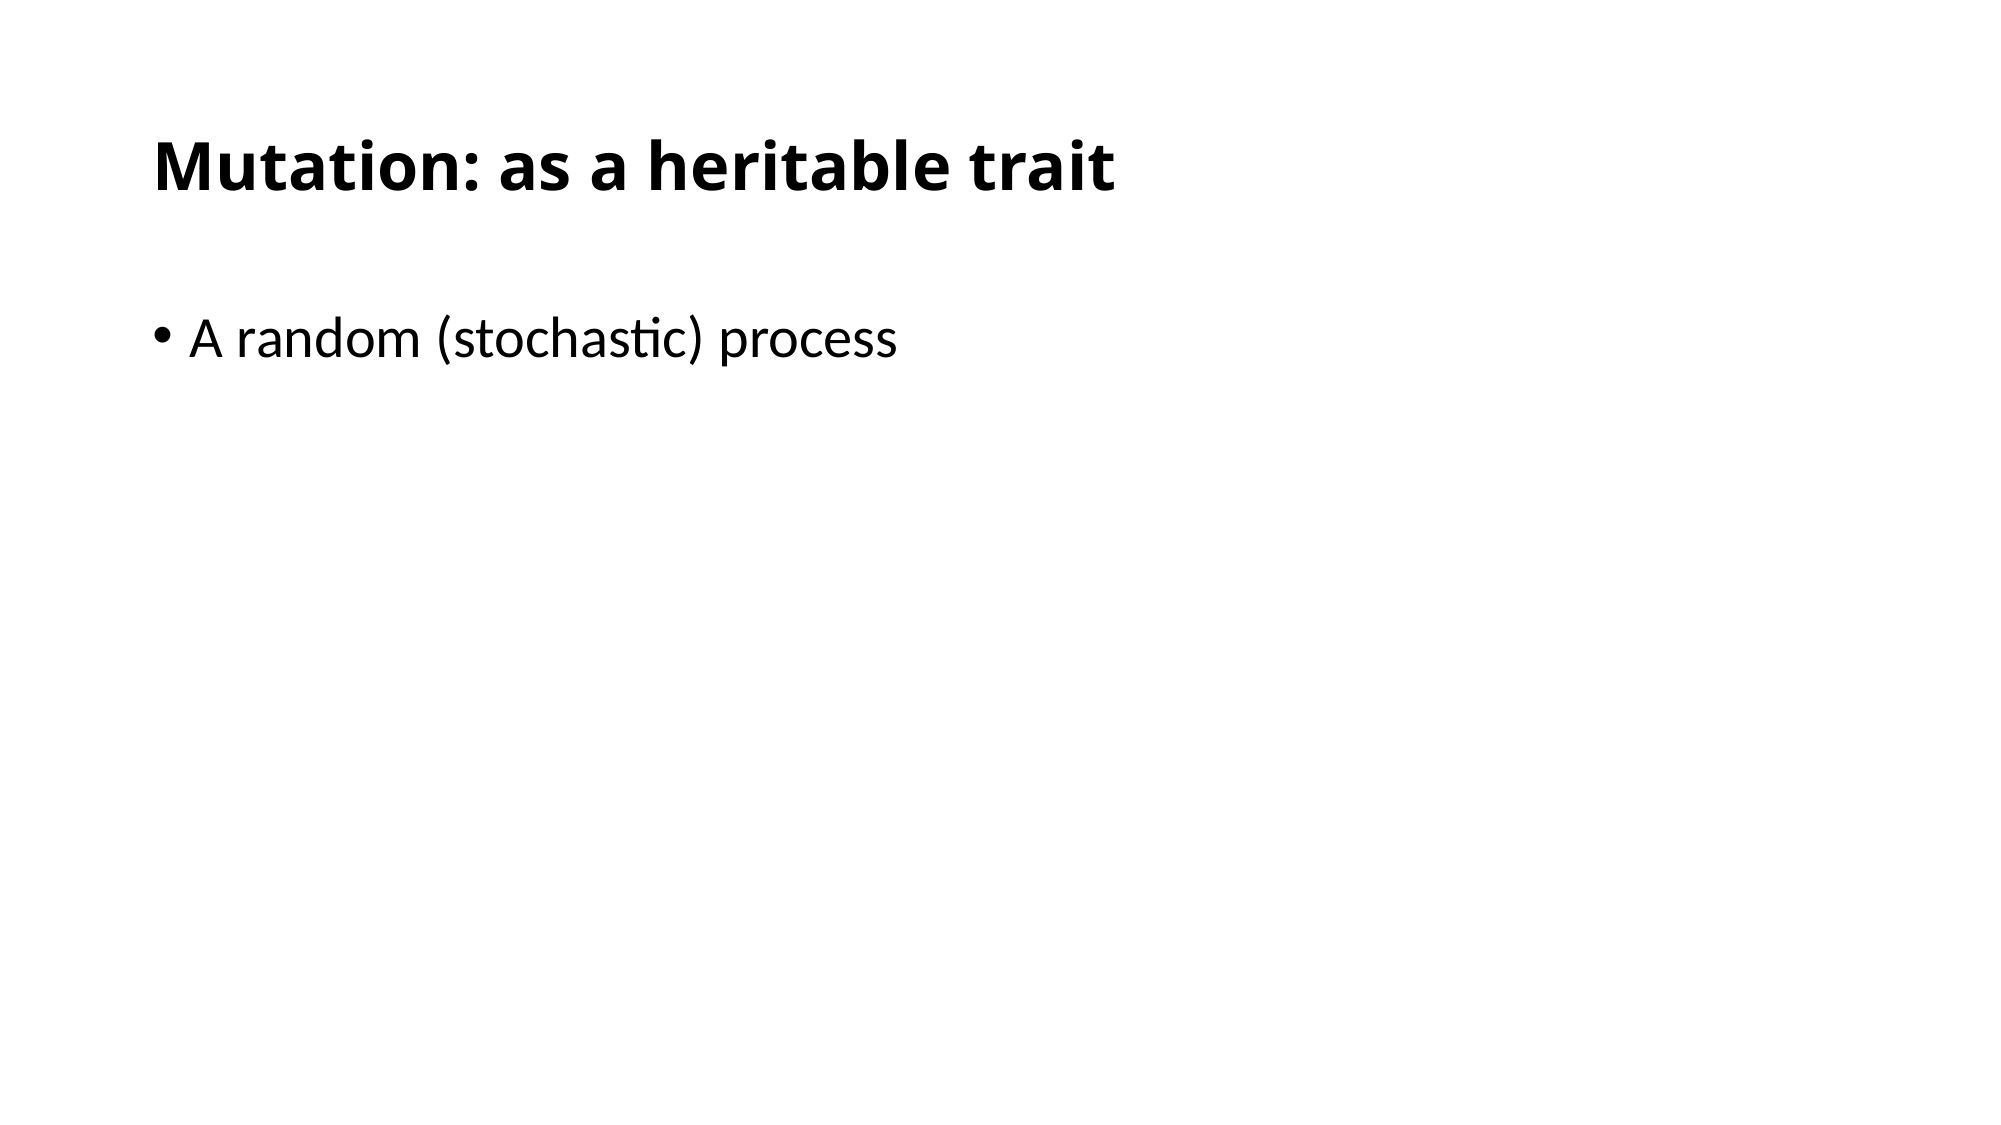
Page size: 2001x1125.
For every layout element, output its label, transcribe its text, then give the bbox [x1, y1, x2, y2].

title Mutation: as a heritable trait [137, 59, 1863, 278]
list A random (stochastic) process [137, 299, 1081, 977]
